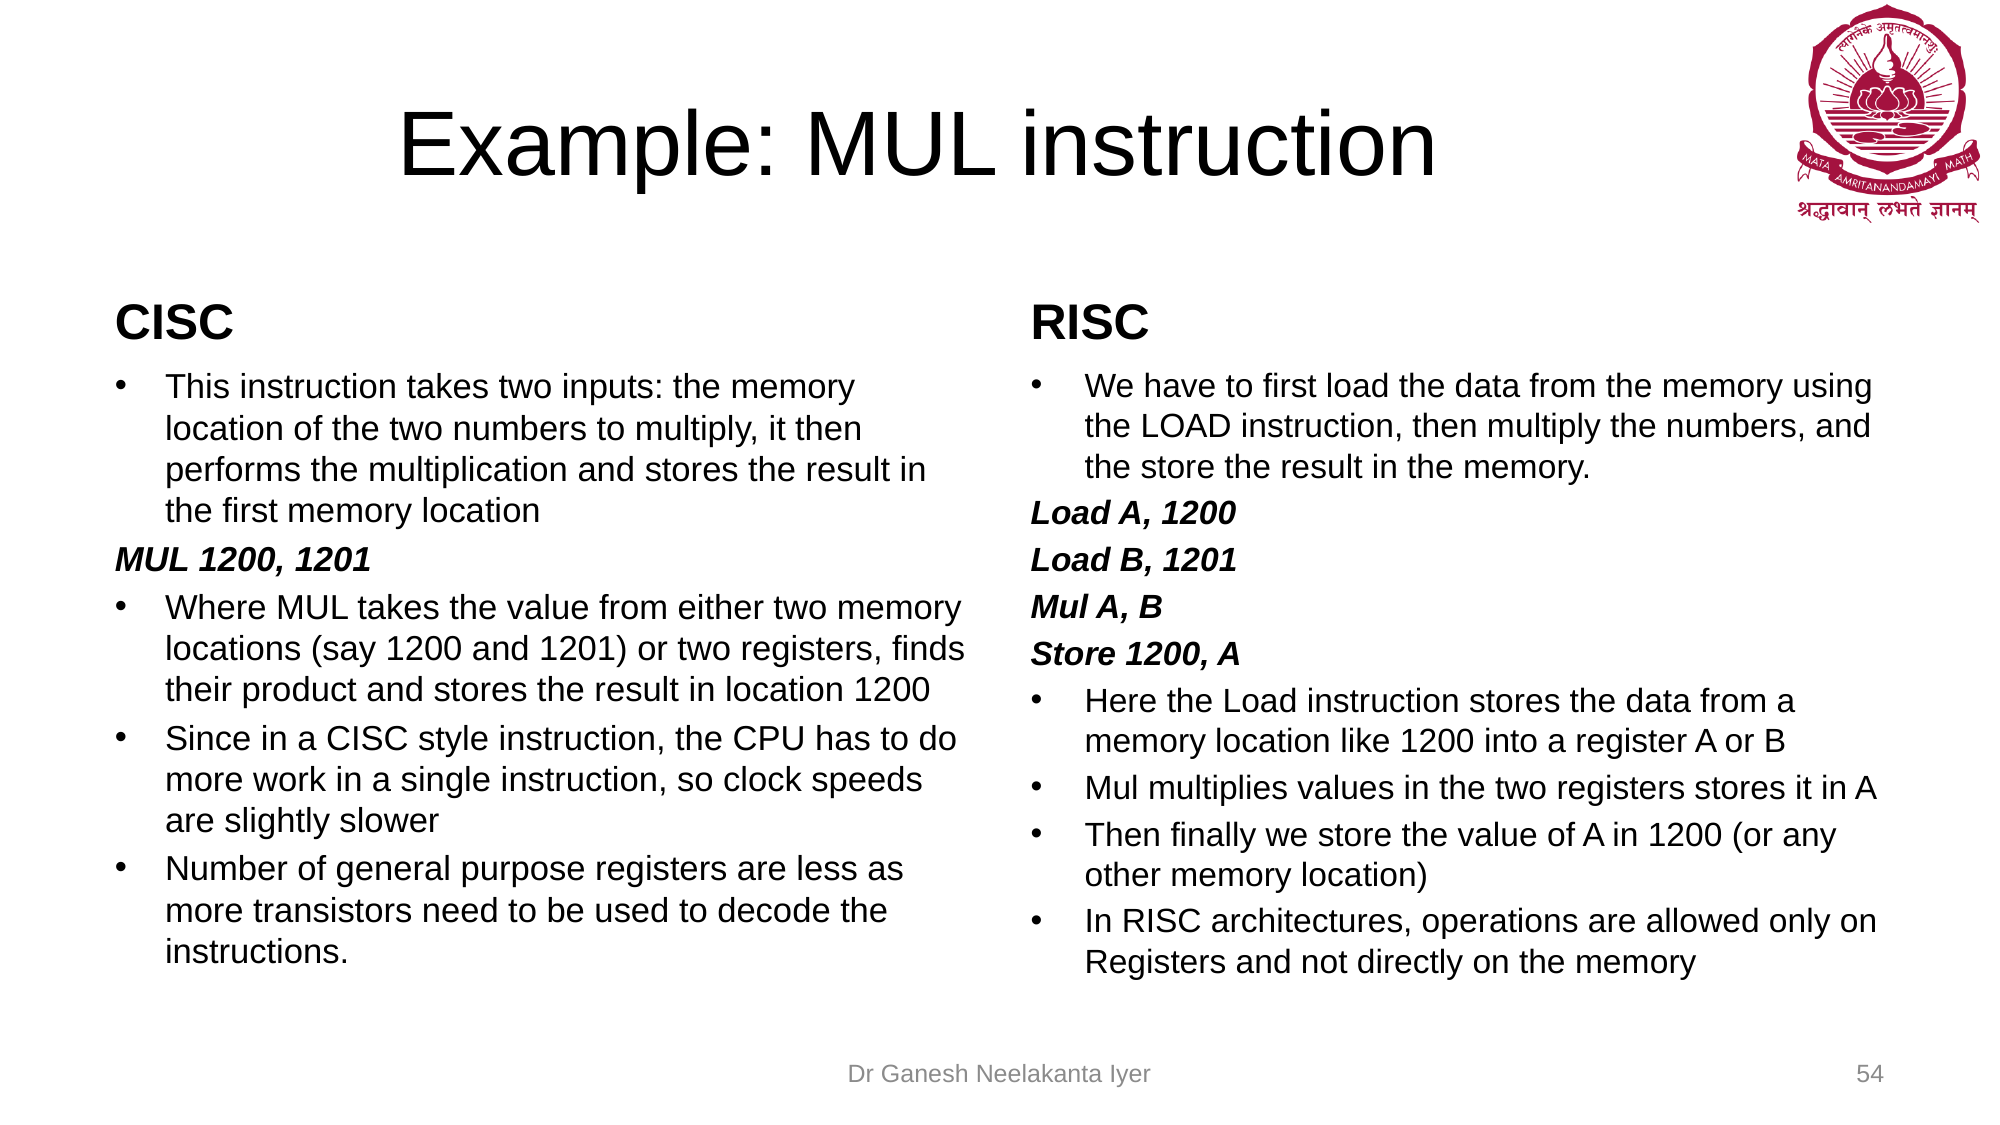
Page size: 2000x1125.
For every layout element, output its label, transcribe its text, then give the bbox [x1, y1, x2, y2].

list CISC [99, 251, 984, 356]
list RISC [1015, 251, 1900, 356]
footer Dr Ganesh Neelakanta Iyer [683, 1042, 1317, 1103]
title Example: MUL instruction [99, 45, 1738, 233]
list We have to first load the data from the memory using the LOAD instruction, then multiply the numbers, and the store the result in the memory. Load A, 1200 Load B, 1201 Mul A, B Store 1200, A Here the Load instruction stores the data from a memory location like 1200 into a register A or B Mul multiplies values in the two registers stores it in A Then finally we store the value of A in 1200 (or any other memory location) In RISC architectures, operations are allowed only on Registers and not directly on the memory [1015, 356, 1900, 1005]
list This instruction takes two inputs: the memory location of the two numbers to multiply, it then performs the multiplication and stores the result in the first memory location MUL 1200, 1201 Where MUL takes the value from either two memory locations (say 1200 and 1201) or two registers, finds their product and stores the result in location 1200 Since in a CISC style instruction, the CPU has to do more work in a single instruction, so clock speeds are slightly slower Number of general purpose registers are less as more transistors need to be used to decode the instructions. [99, 356, 984, 1005]
slide_number 54 [1432, 1042, 1900, 1103]
picture [1776, 1, 2000, 225]
